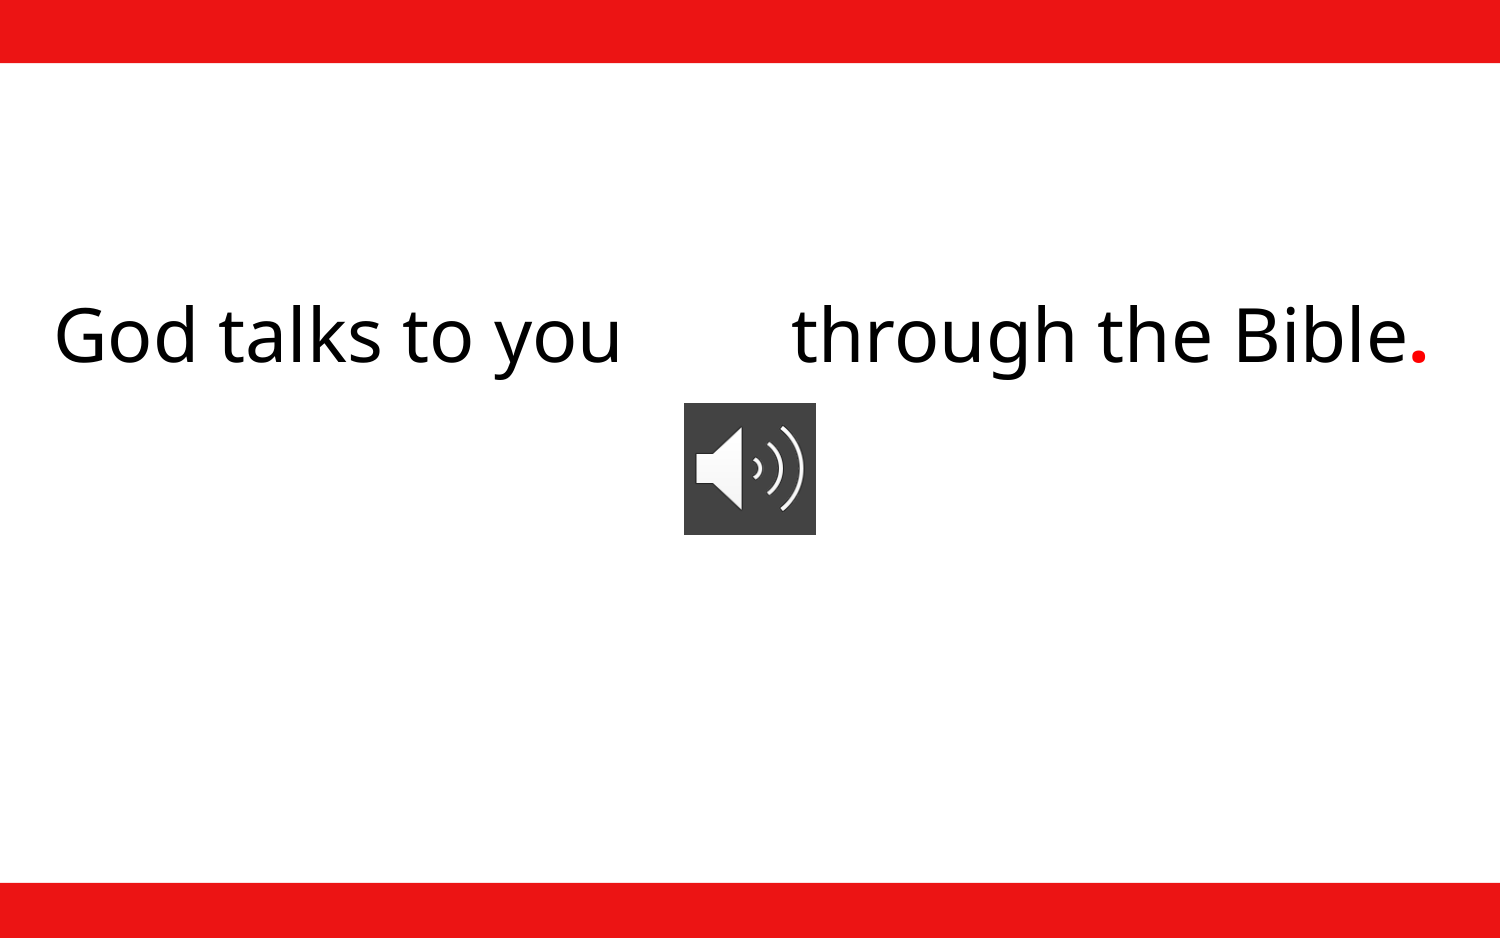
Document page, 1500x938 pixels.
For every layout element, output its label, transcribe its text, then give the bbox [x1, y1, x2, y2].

text_box [0, 0, 1500, 64]
list God talks to you [38, 235, 729, 432]
text_box [0, 882, 1500, 938]
text_box through the Bible. [776, 234, 1500, 405]
picture [683, 402, 817, 536]
